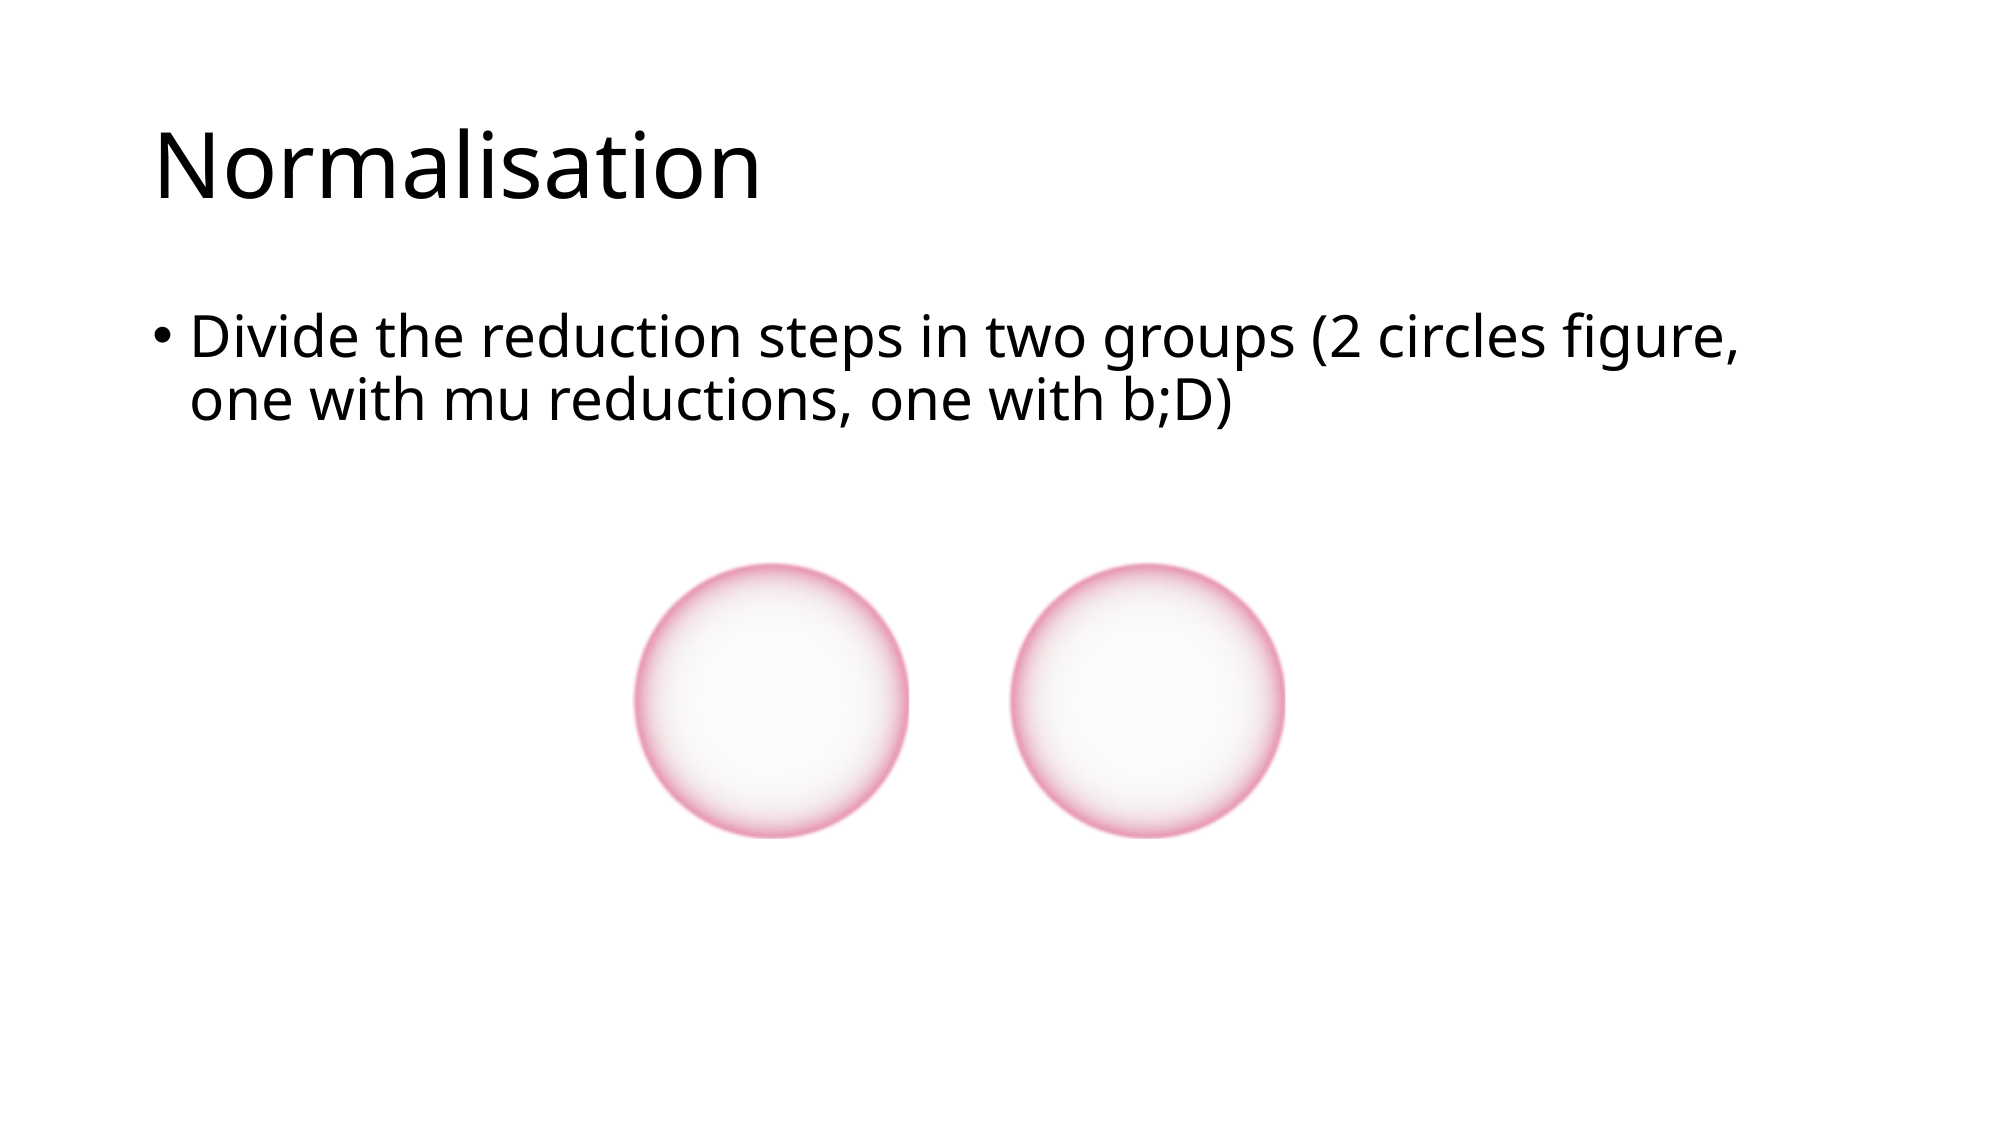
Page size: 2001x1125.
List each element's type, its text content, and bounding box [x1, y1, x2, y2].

title Normalisation [137, 59, 1863, 278]
text_box [1008, 562, 1286, 839]
list Divide the reduction steps in two groups (2 circles figure, one with mu reductions, one with b;D) [137, 299, 1863, 1014]
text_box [631, 561, 910, 840]
